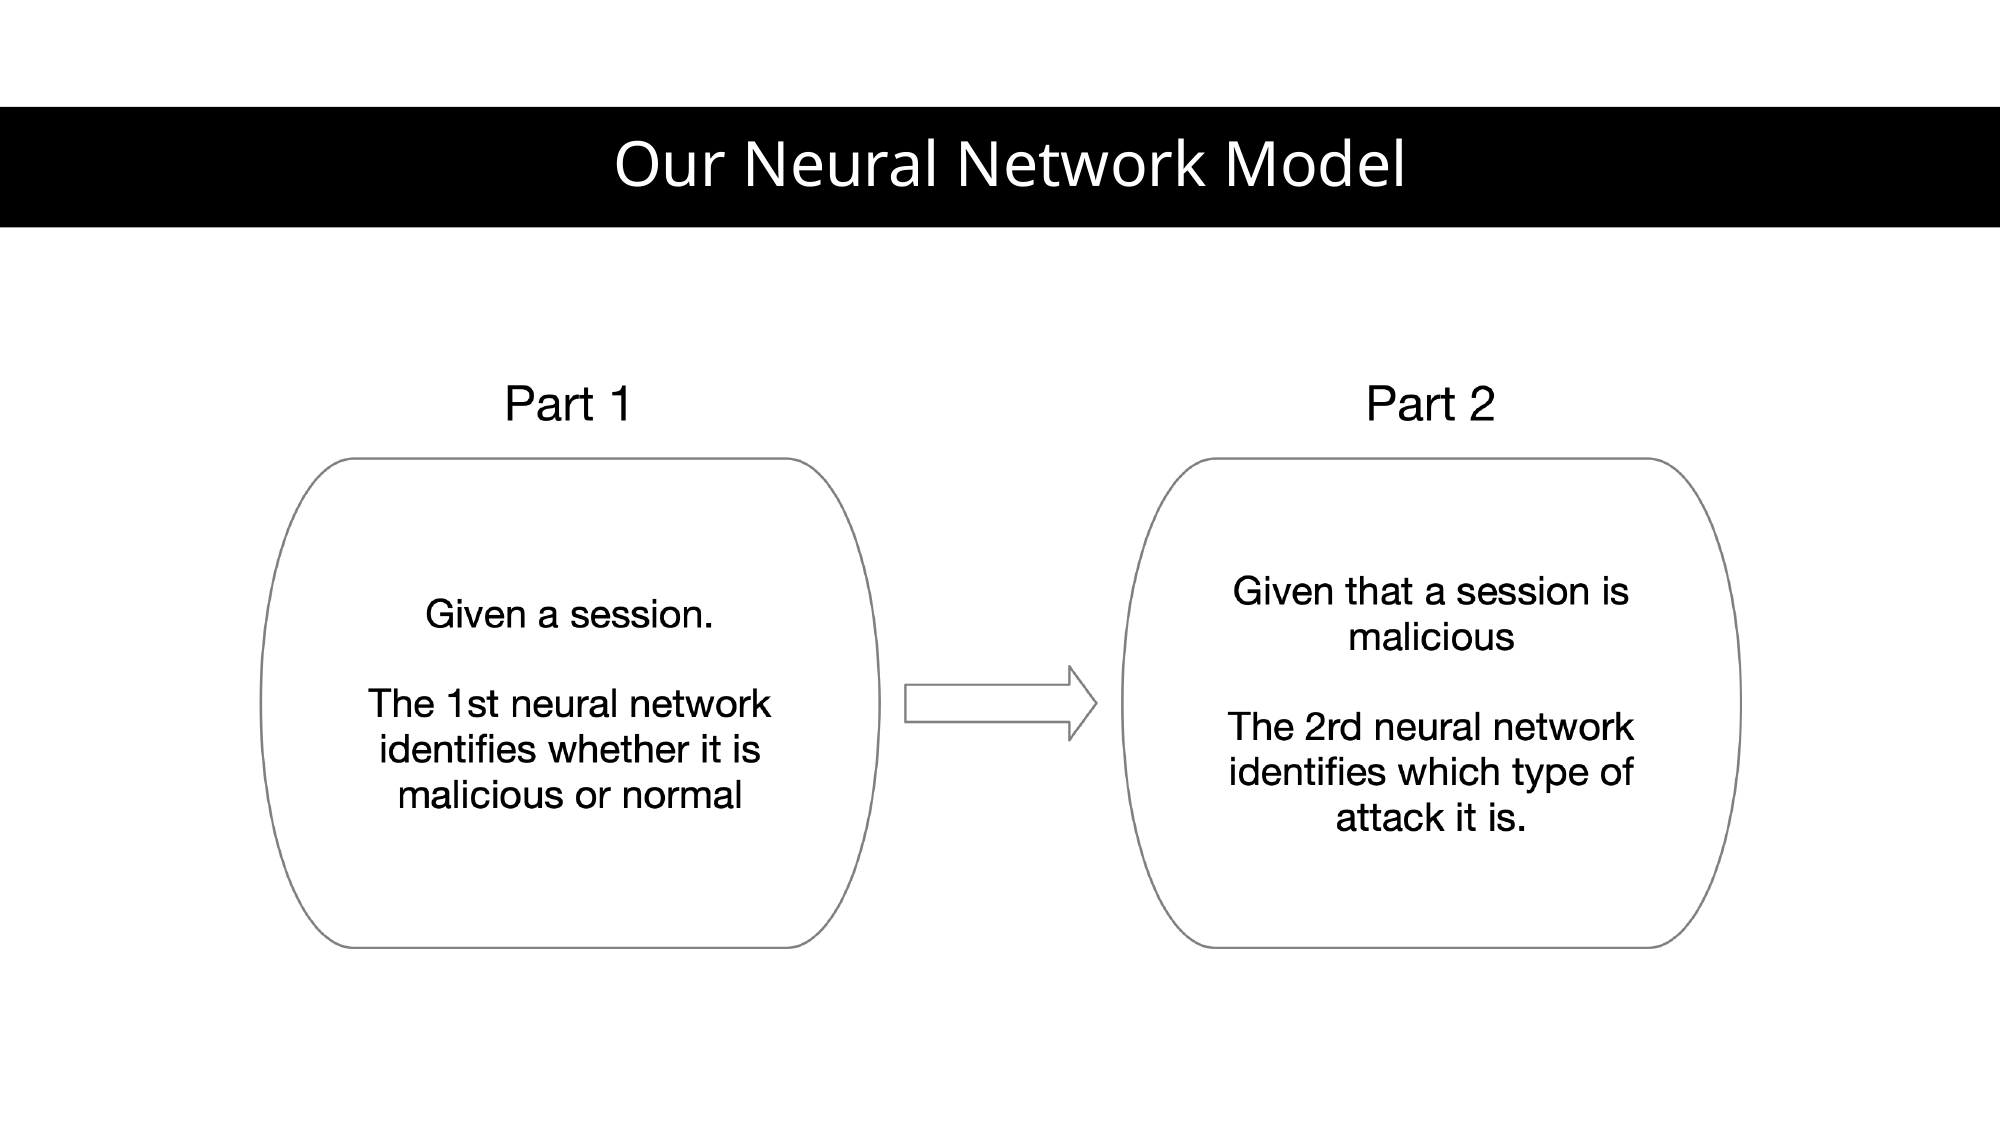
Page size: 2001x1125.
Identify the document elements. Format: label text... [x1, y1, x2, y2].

text_box [0, 105, 2000, 230]
picture [257, 361, 1742, 950]
text_box Our Neural Network Model [91, 105, 1931, 228]
